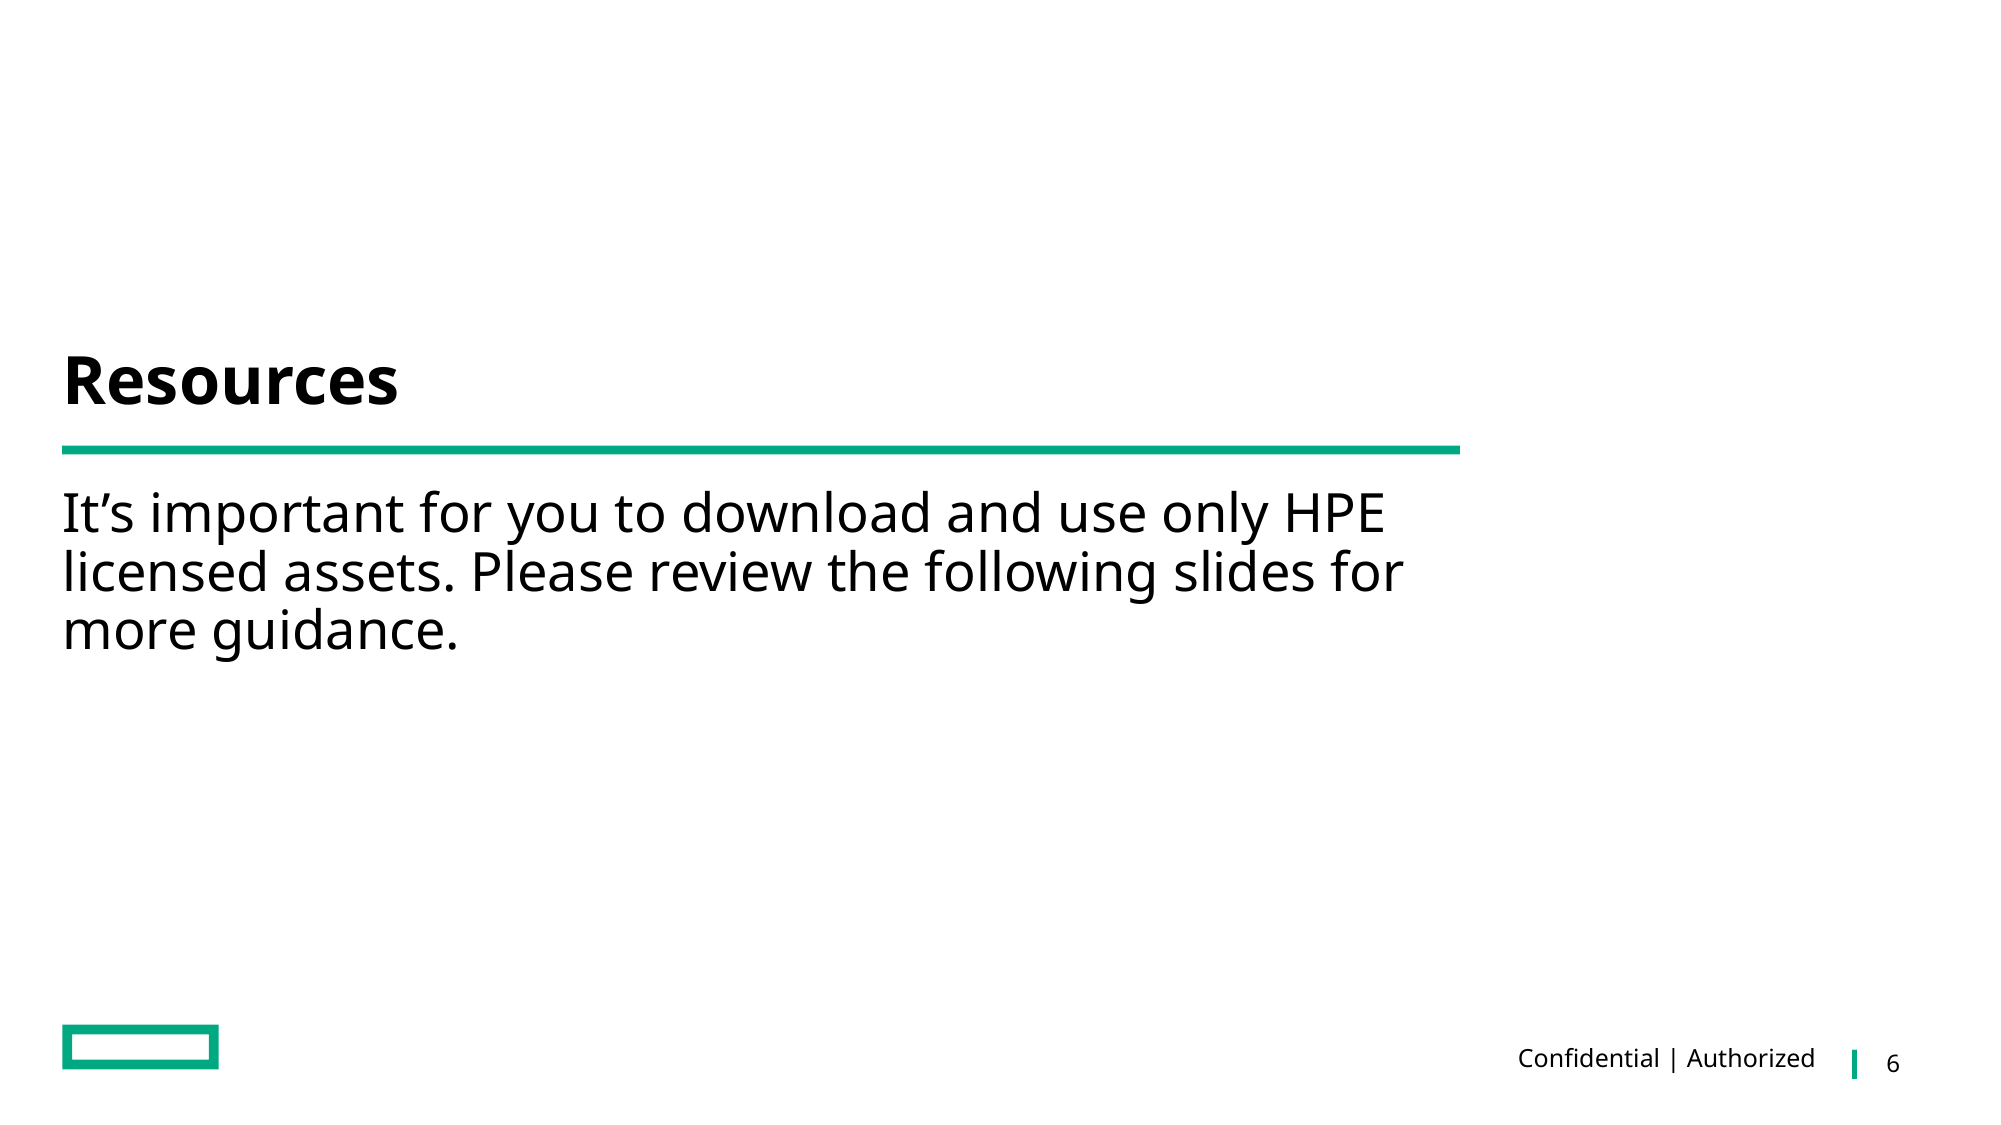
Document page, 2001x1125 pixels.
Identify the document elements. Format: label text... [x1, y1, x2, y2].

slide_number 6 [1837, 1033, 1950, 1094]
picture [1852, 1043, 1857, 1079]
footer Confidential | Authorized [610, 1005, 1838, 1073]
title Resources [43, 108, 1450, 438]
list It’s important for you to download and use only HPE licensed assets. Please review the following slides for more guidance. [43, 466, 1450, 924]
